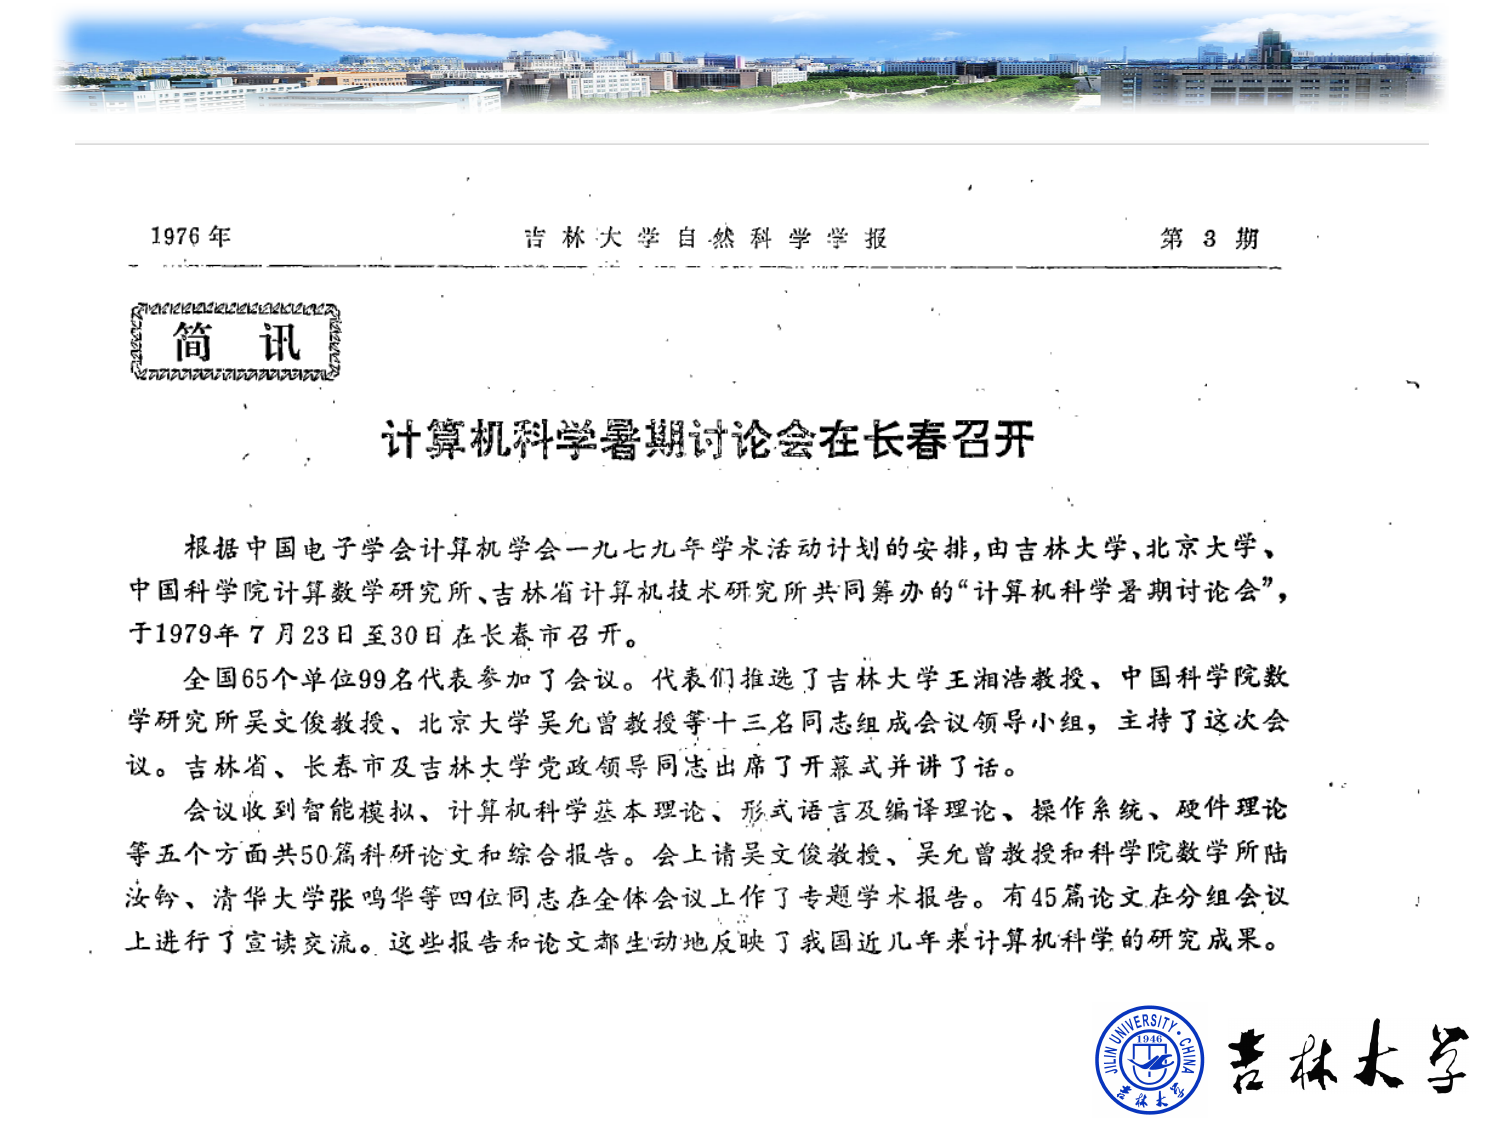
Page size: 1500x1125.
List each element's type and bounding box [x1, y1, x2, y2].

picture [80, 34, 1421, 85]
picture [1092, 1002, 1208, 1118]
picture [1228, 1018, 1469, 1094]
picture [75, 140, 1429, 964]
